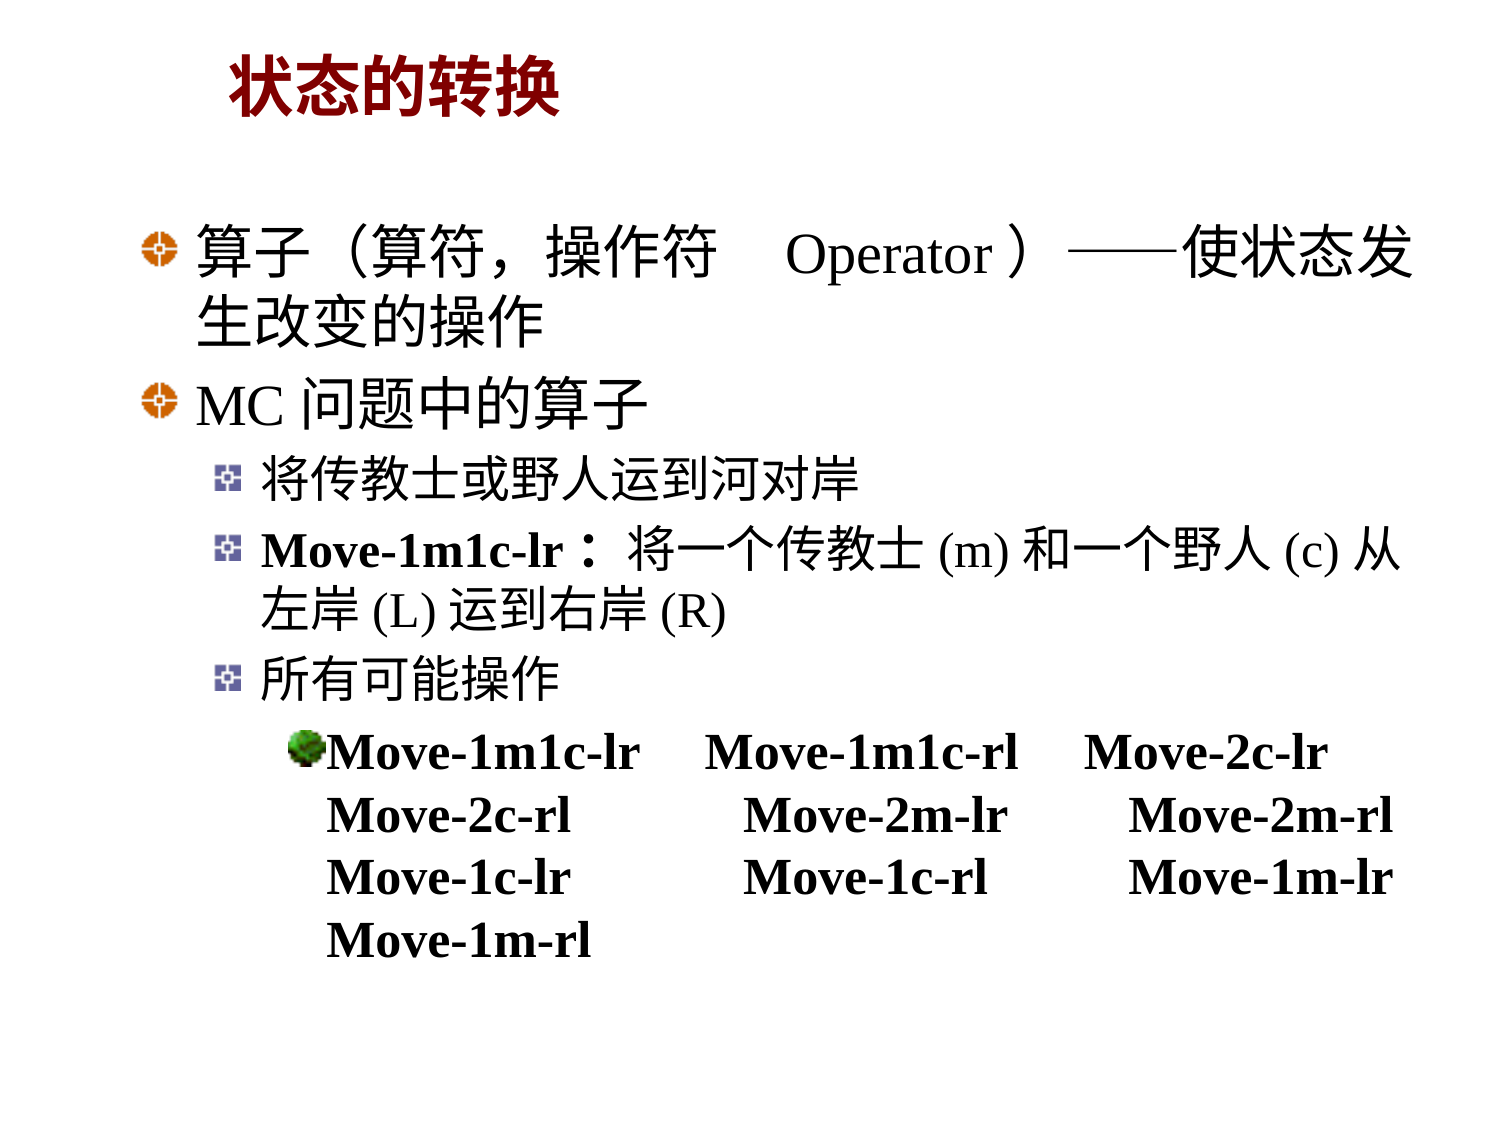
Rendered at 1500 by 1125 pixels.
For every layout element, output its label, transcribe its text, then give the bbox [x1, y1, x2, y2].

list 算子（算符，操作符 Operator）——使状态发生改变的操作 MC问题中的算子 将传教士或野人运到河对岸 Move-1m1c-lr：将一个传教士(m)和一个野人(c)从左岸(L)运到右岸(R) 所有可能操作 Move-1m1c-lr Move-1m1c-rl Move-2c-lr Move-2c-rl Move-2m-lr Move-2m-rl Move-1c-lr Move-1c-rl Move-1m-lr Move-1m-rl [123, 208, 1447, 1083]
title 状态的转换 [212, 37, 1458, 153]
picture [288, 730, 326, 767]
picture [213, 663, 241, 691]
picture [213, 463, 241, 491]
picture [213, 533, 241, 561]
picture [138, 381, 180, 423]
picture [138, 230, 180, 271]
